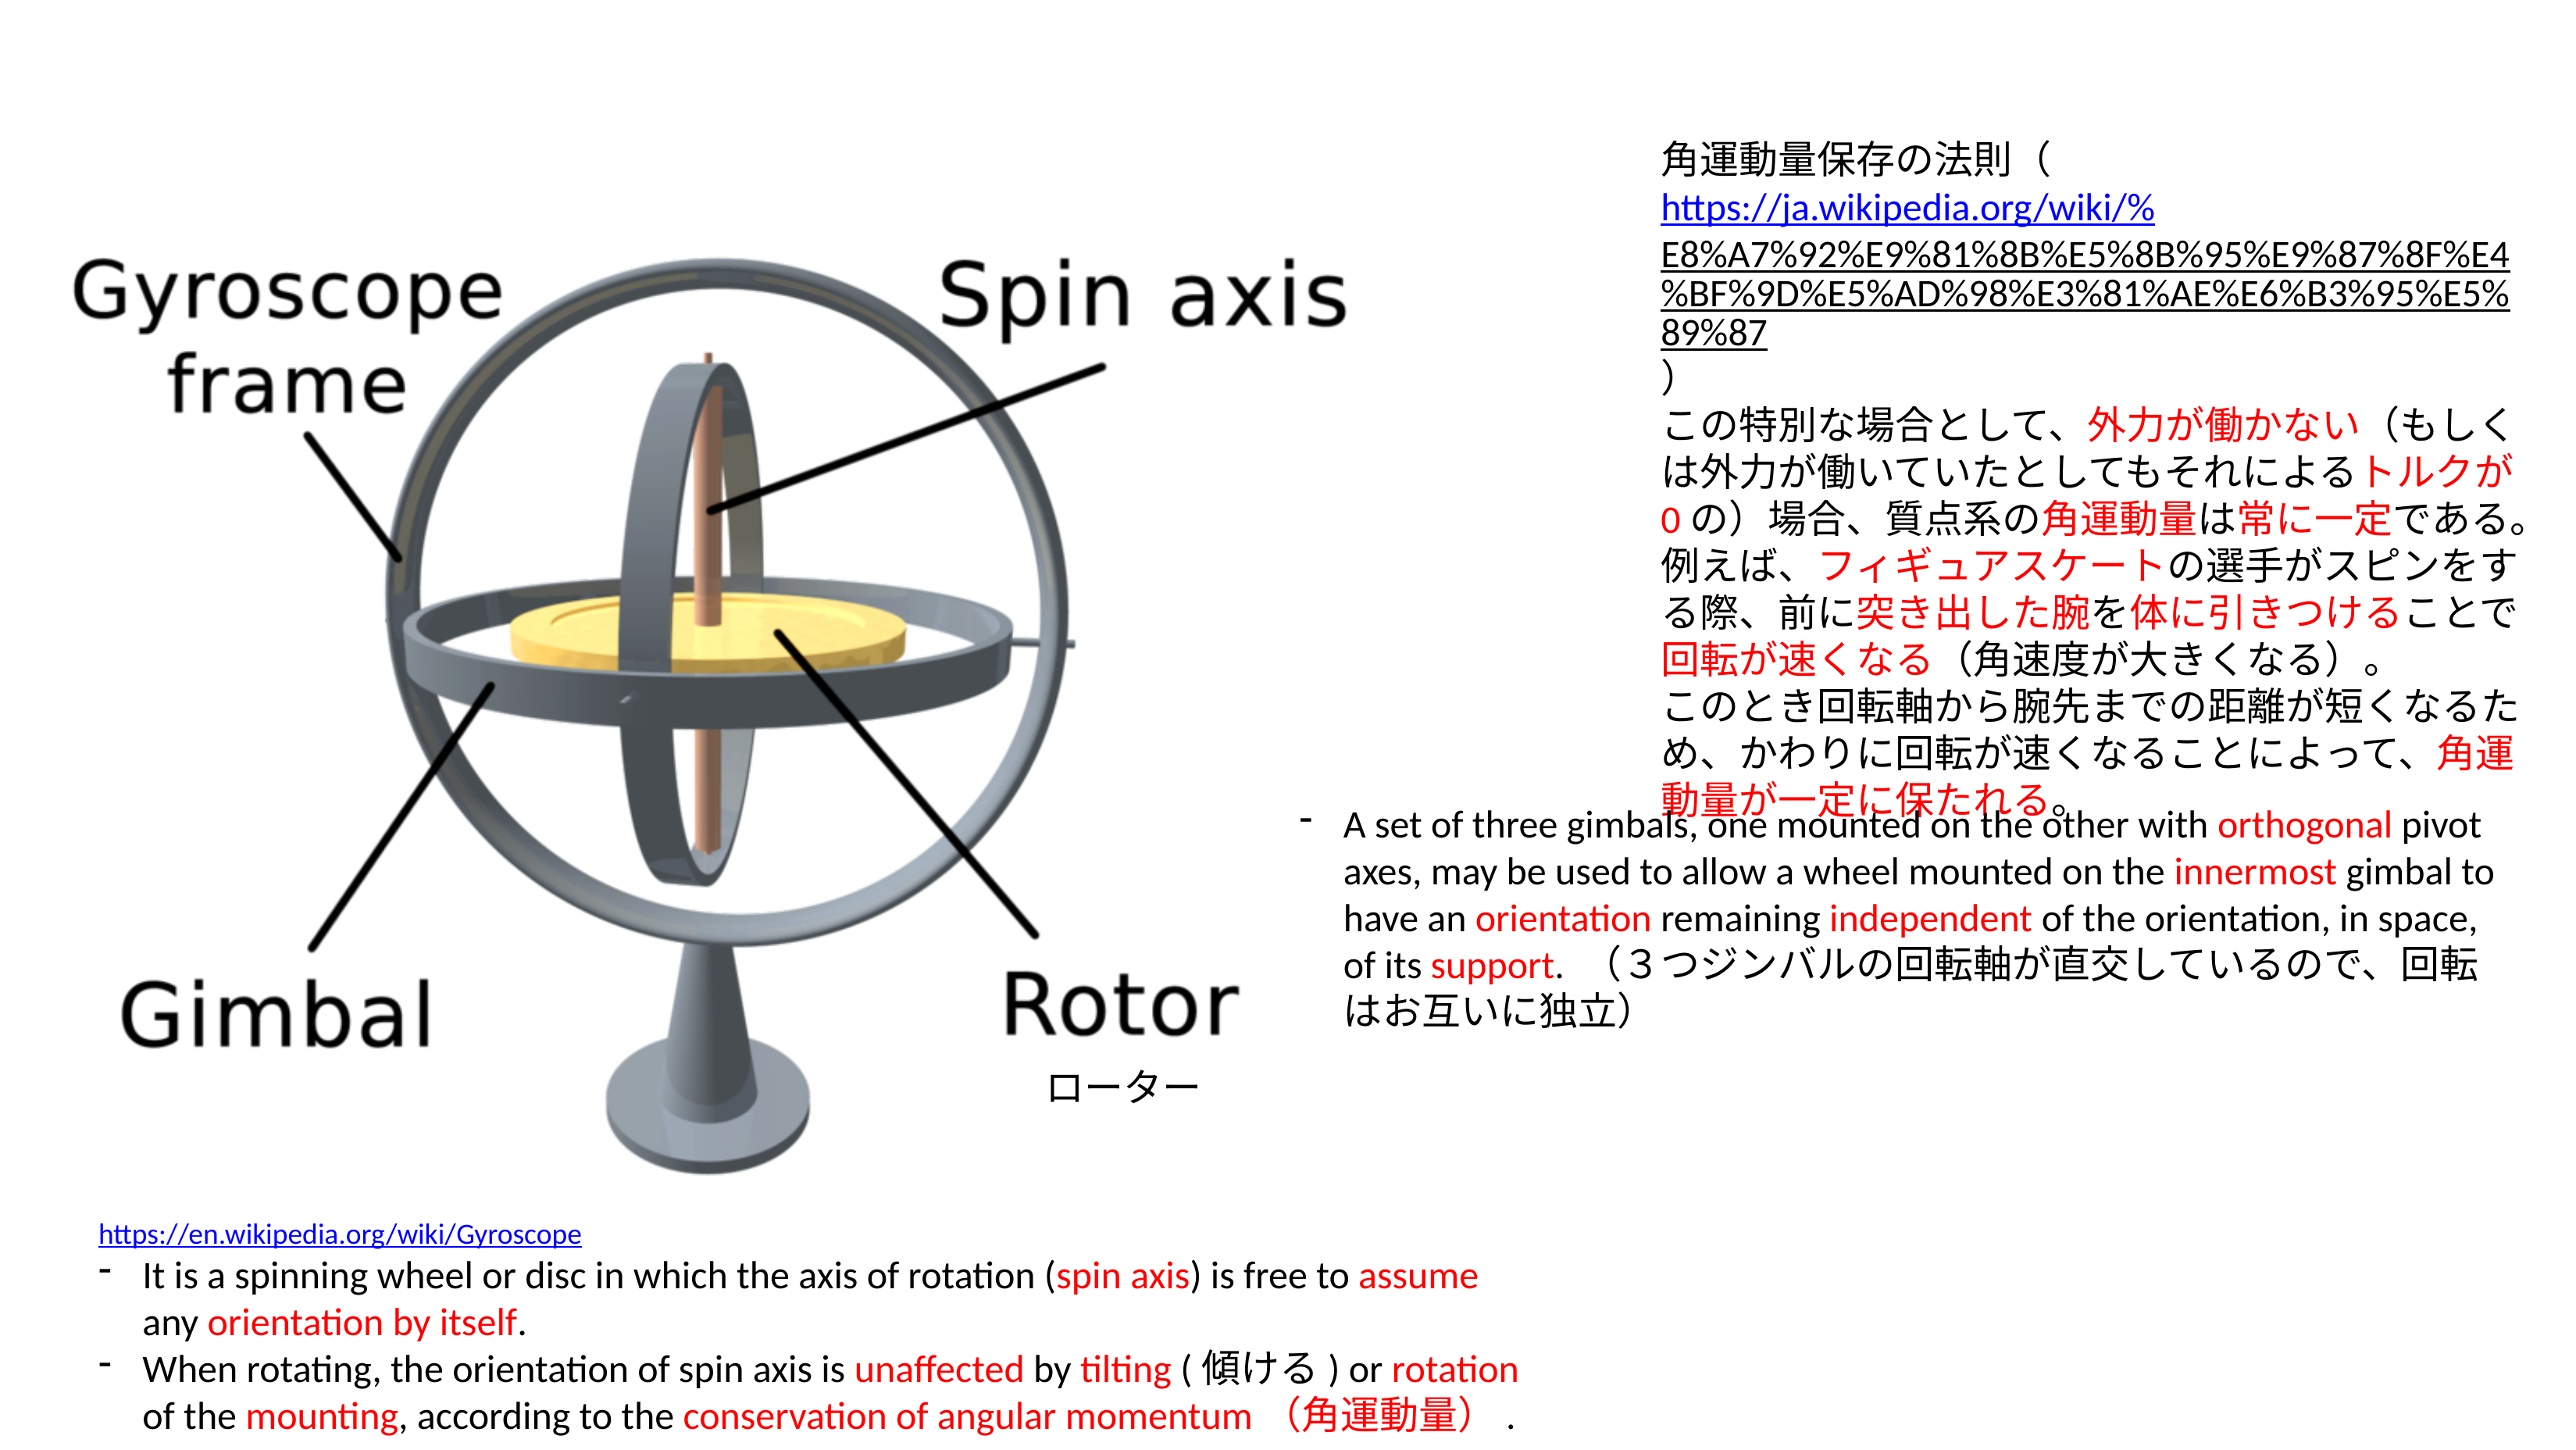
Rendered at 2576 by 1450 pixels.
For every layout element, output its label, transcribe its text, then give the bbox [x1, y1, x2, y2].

picture [57, 236, 1360, 1213]
text_box 角運動量保存の法則（https://ja.wikipedia.org/wiki/%E8%A7%92%E9%81%8B%E5%8B%95%E9%87%8F%E4%BF%9D%E5%AD%98%E3%81%AE%E6%B3%95%E5%89%87） この特別な場合として、外力が働かない（もしくは外力が働いていたとしてもそれによるトルクが0の）場合、質点系の角運動量は常に一定である。 例えば、フィギュアスケートの選手がスピンをする際、前に突き出した腕を体に引きつけることで回転が速くなる（角速度が大きくなる）。 このとき回転軸から腕先までの距離が短くなるため、かわりに回転が速くなることによって、角運動量が一定に保たれる。 [1649, 129, 2538, 750]
text_box A set of three gimbals, one mounted on the other with orthogonal pivot axes, may be used to allow a wheel mounted on the innermost gimbal to have an orientation remaining independent of the orientation, in space, of its support. （３つジンバルの回転軸が直交しているので、回転はお互いに独立） [1363, 793, 2509, 1086]
text_box https://en.wikipedia.org/wiki/Gyroscope It is a spinning wheel or disc in which the axis of rotation (spin axis) is free to assume any orientation by itself. When rotating, the orientation of spin axis is unaffected by tilting (傾ける) or rotation of the mounting, according to the conservation of angular momentum（角運動量）. [87, 1209, 1542, 1443]
